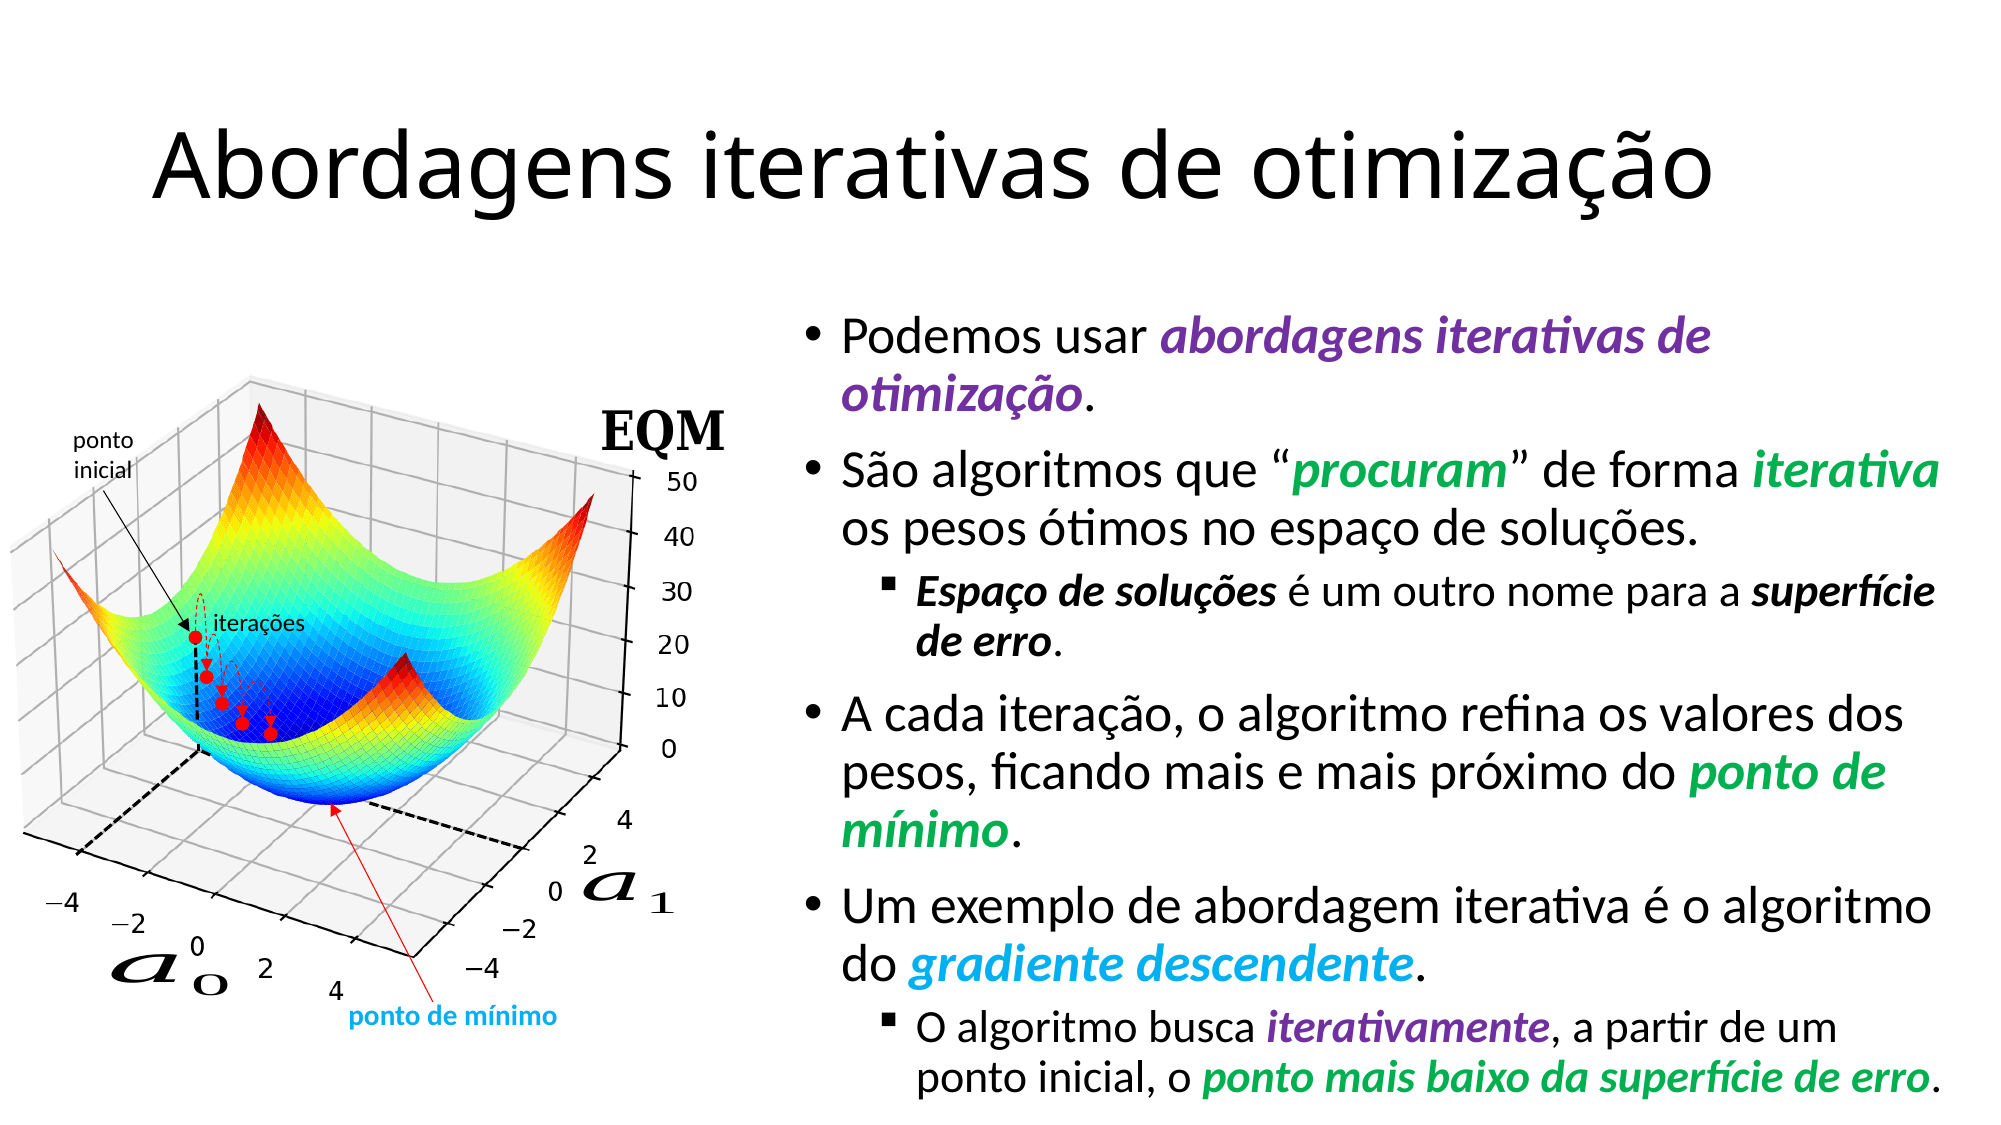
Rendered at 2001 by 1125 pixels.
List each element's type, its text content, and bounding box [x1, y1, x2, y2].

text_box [103, 491, 190, 632]
list Podemos usar abordagens iterativas de otimização. São algoritmos que “procuram” de forma iterativa os pesos ótimos no espaço de soluções. Espaço de soluções é um outro nome para a superfície de erro. A cada iteração, o algoritmo refina os valores dos pesos, ficando mais e mais próximo do ponto de mínimo. Um exemplo de abordagem iterativa é o algoritmo do gradiente descendente. O algoritmo busca iterativamente, a partir de um ponto inicial, o ponto mais baixo da superfície de erro. [789, 299, 1973, 1125]
title Abordagens iterativas de otimização [137, 59, 1863, 278]
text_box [9, 369, 728, 1040]
